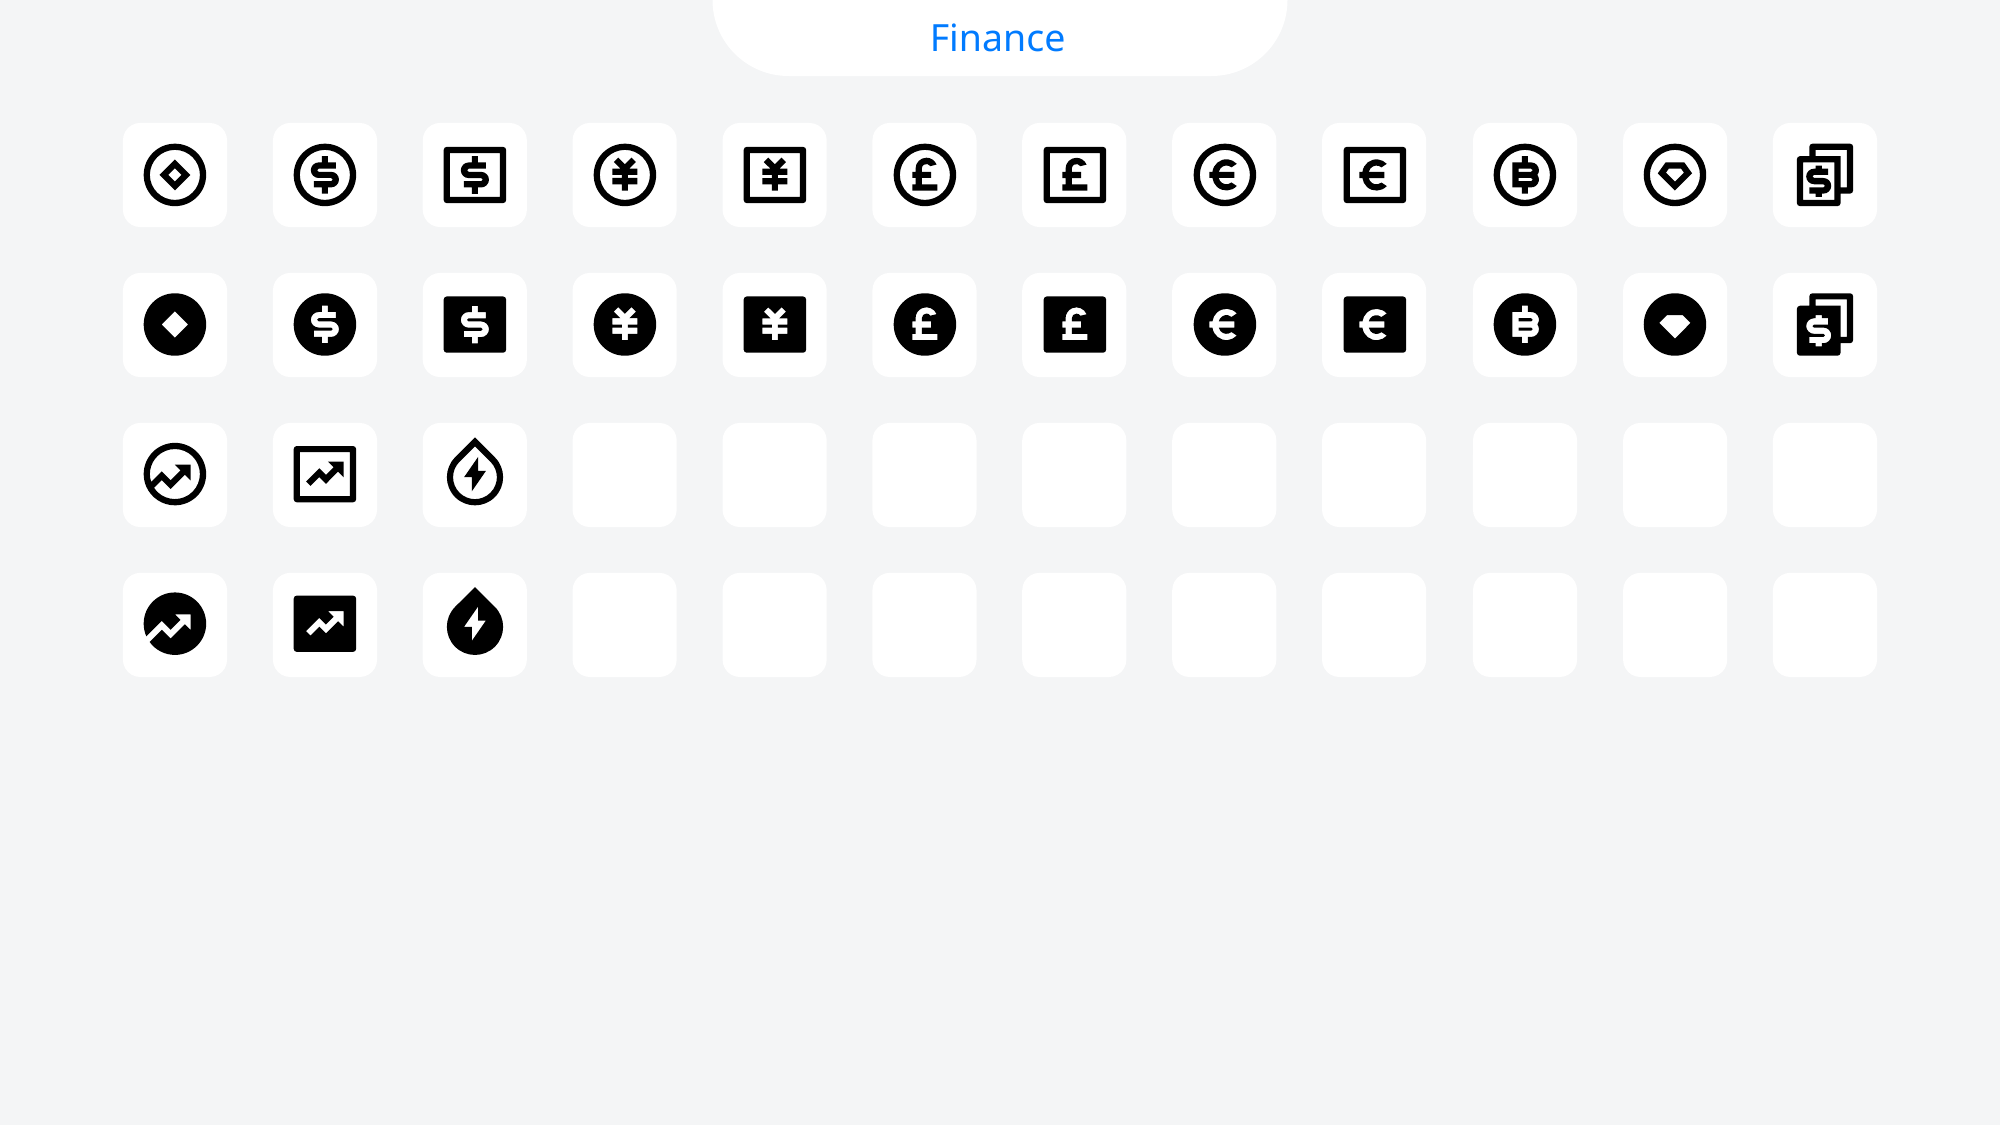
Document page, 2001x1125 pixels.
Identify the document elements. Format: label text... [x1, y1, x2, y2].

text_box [287, 586, 363, 662]
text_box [1337, 137, 1413, 213]
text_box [437, 436, 513, 512]
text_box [1037, 137, 1113, 213]
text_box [287, 137, 363, 213]
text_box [1487, 137, 1563, 213]
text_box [1037, 286, 1113, 362]
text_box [1787, 286, 1863, 362]
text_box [137, 586, 213, 662]
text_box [887, 137, 963, 213]
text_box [887, 286, 963, 362]
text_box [287, 436, 363, 512]
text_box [437, 586, 513, 662]
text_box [1337, 286, 1413, 362]
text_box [1187, 286, 1263, 362]
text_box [1187, 137, 1263, 213]
text_box [711, 0, 1289, 78]
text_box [737, 286, 813, 362]
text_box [137, 137, 213, 213]
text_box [737, 137, 813, 213]
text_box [1487, 286, 1563, 362]
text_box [587, 286, 663, 362]
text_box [587, 137, 663, 213]
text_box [1637, 137, 1713, 213]
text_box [1637, 286, 1713, 362]
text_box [437, 286, 513, 362]
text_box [287, 286, 363, 362]
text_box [137, 286, 213, 362]
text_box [1787, 137, 1863, 213]
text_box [437, 137, 513, 213]
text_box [137, 436, 213, 512]
text_box Finance [838, 6, 1158, 67]
